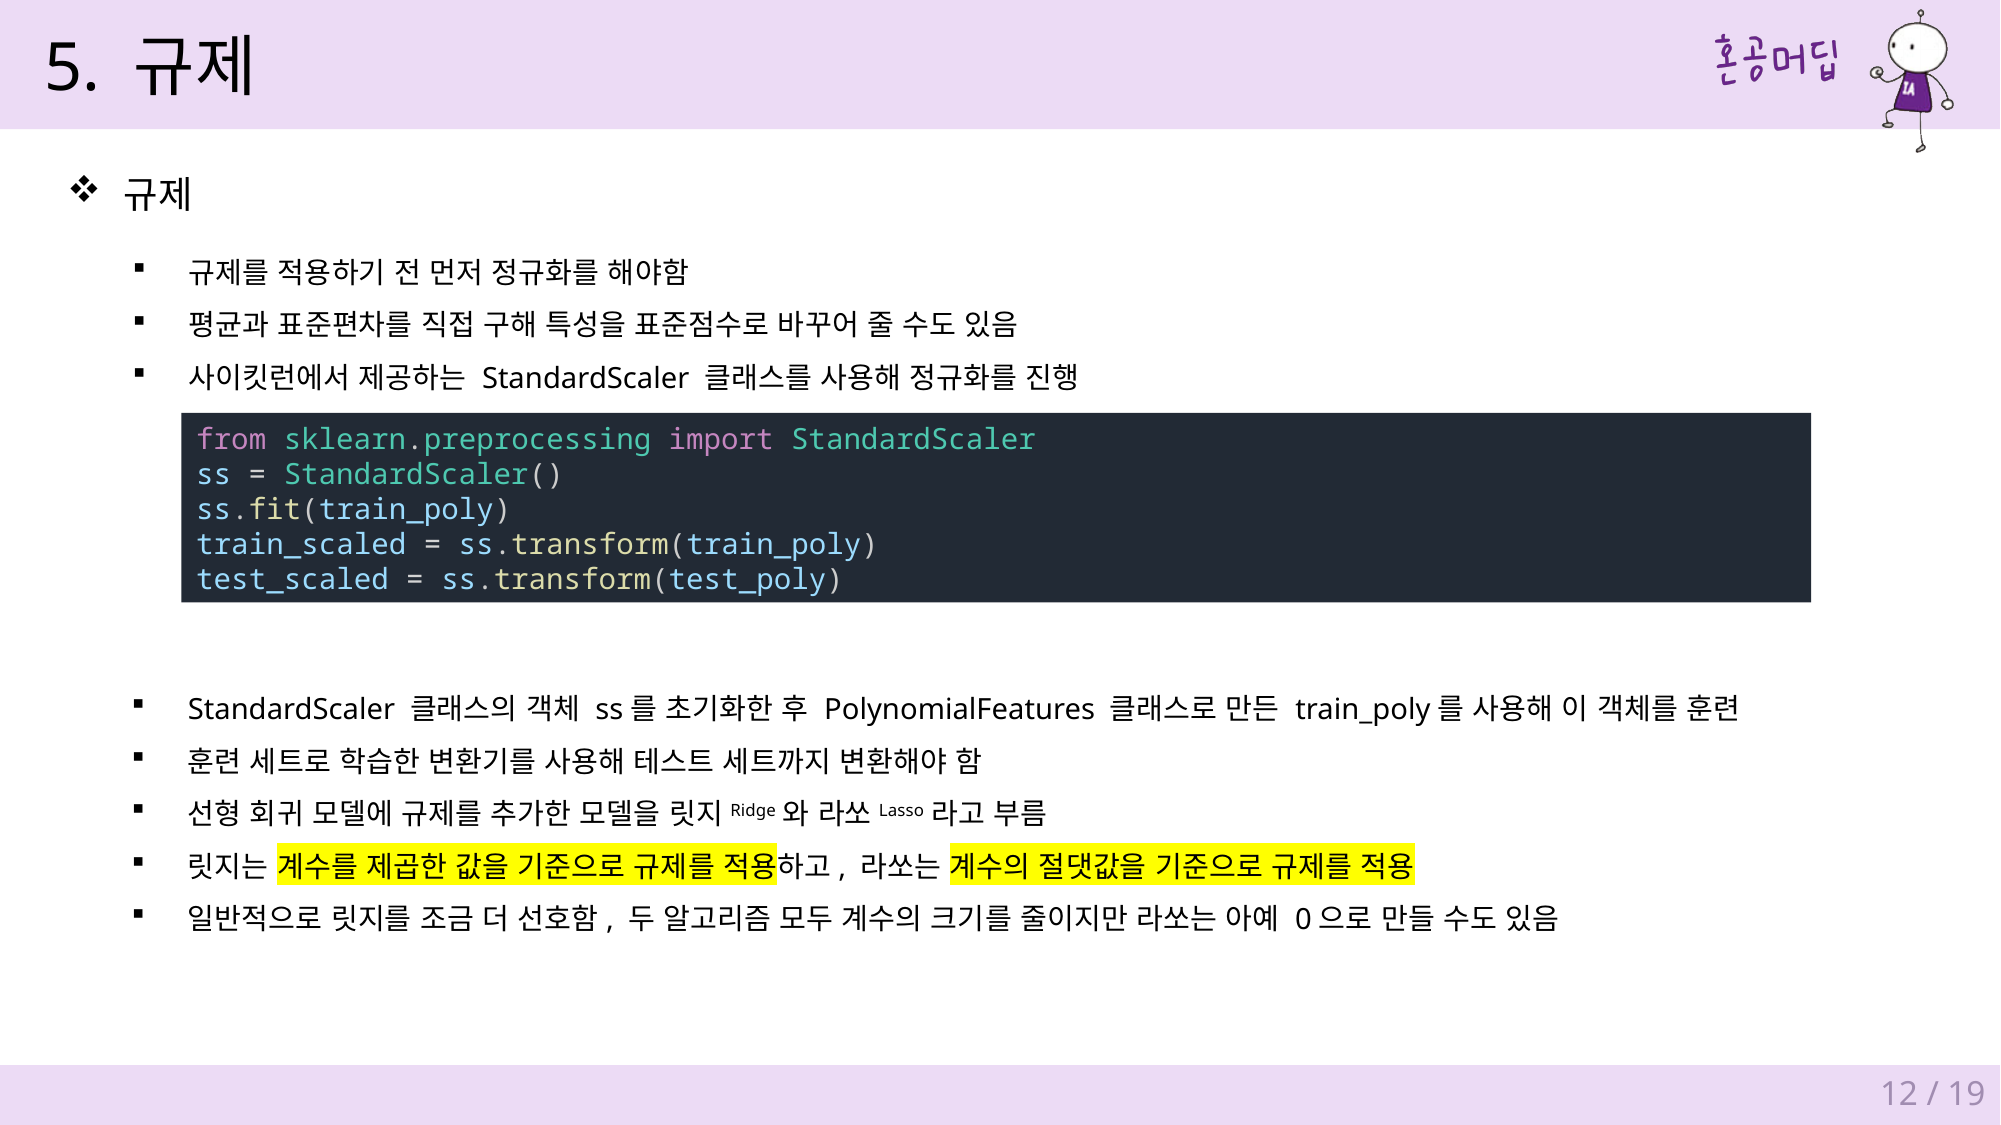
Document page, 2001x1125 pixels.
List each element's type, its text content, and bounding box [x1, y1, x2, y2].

text_box 규제를 적용하기 전 먼저 정규화를 해야함 평균과 표준편차를 직접 구해 특성을 표준점수로 바꾸어 줄 수도 있음 사이킷런에서 제공하는 StandardScaler 클래스를 사용해 정규화를 진행 [117, 229, 1095, 402]
text_box 규제 [52, 140, 208, 223]
text_box StandardScaler 클래스의 객체 ss를 초기화한 후 PolynomialFeatures 클래스로 만든 train_poly를 사용해 이 객체를 훈련 훈련 세트로 학습한 변환기를 사용해 테스트 세트까지 변환해야 함 선형 회귀 모델에 규제를 추가한 모델을 릿지Ridge와 라쏘Lasso라고 부름 릿지는 계수를 제곱한 값을 기준으로 규제를 적용하고, 라쏘는 계수의 절댓값을 기준으로 규제를 적용 일반적으로 릿지를 조금 더 선호함, 두 알고리즘 모두 계수의 크기를 줄이지만 라쏘는 아예 0으로 만들 수도 있음 [116, 665, 1756, 943]
picture [1710, 0, 1841, 130]
text_box from sklearn.preprocessing import StandardScaler ss = StandardScaler() ss.fit(train_poly) train_scaled = ss.transform(train_poly) test_scaled = ss.transform(test_poly) [181, 412, 1812, 603]
slide_number 12 / 19 [1550, 1065, 2000, 1125]
picture [1868, 7, 1956, 155]
text_box 5. 규제 [29, 16, 272, 112]
